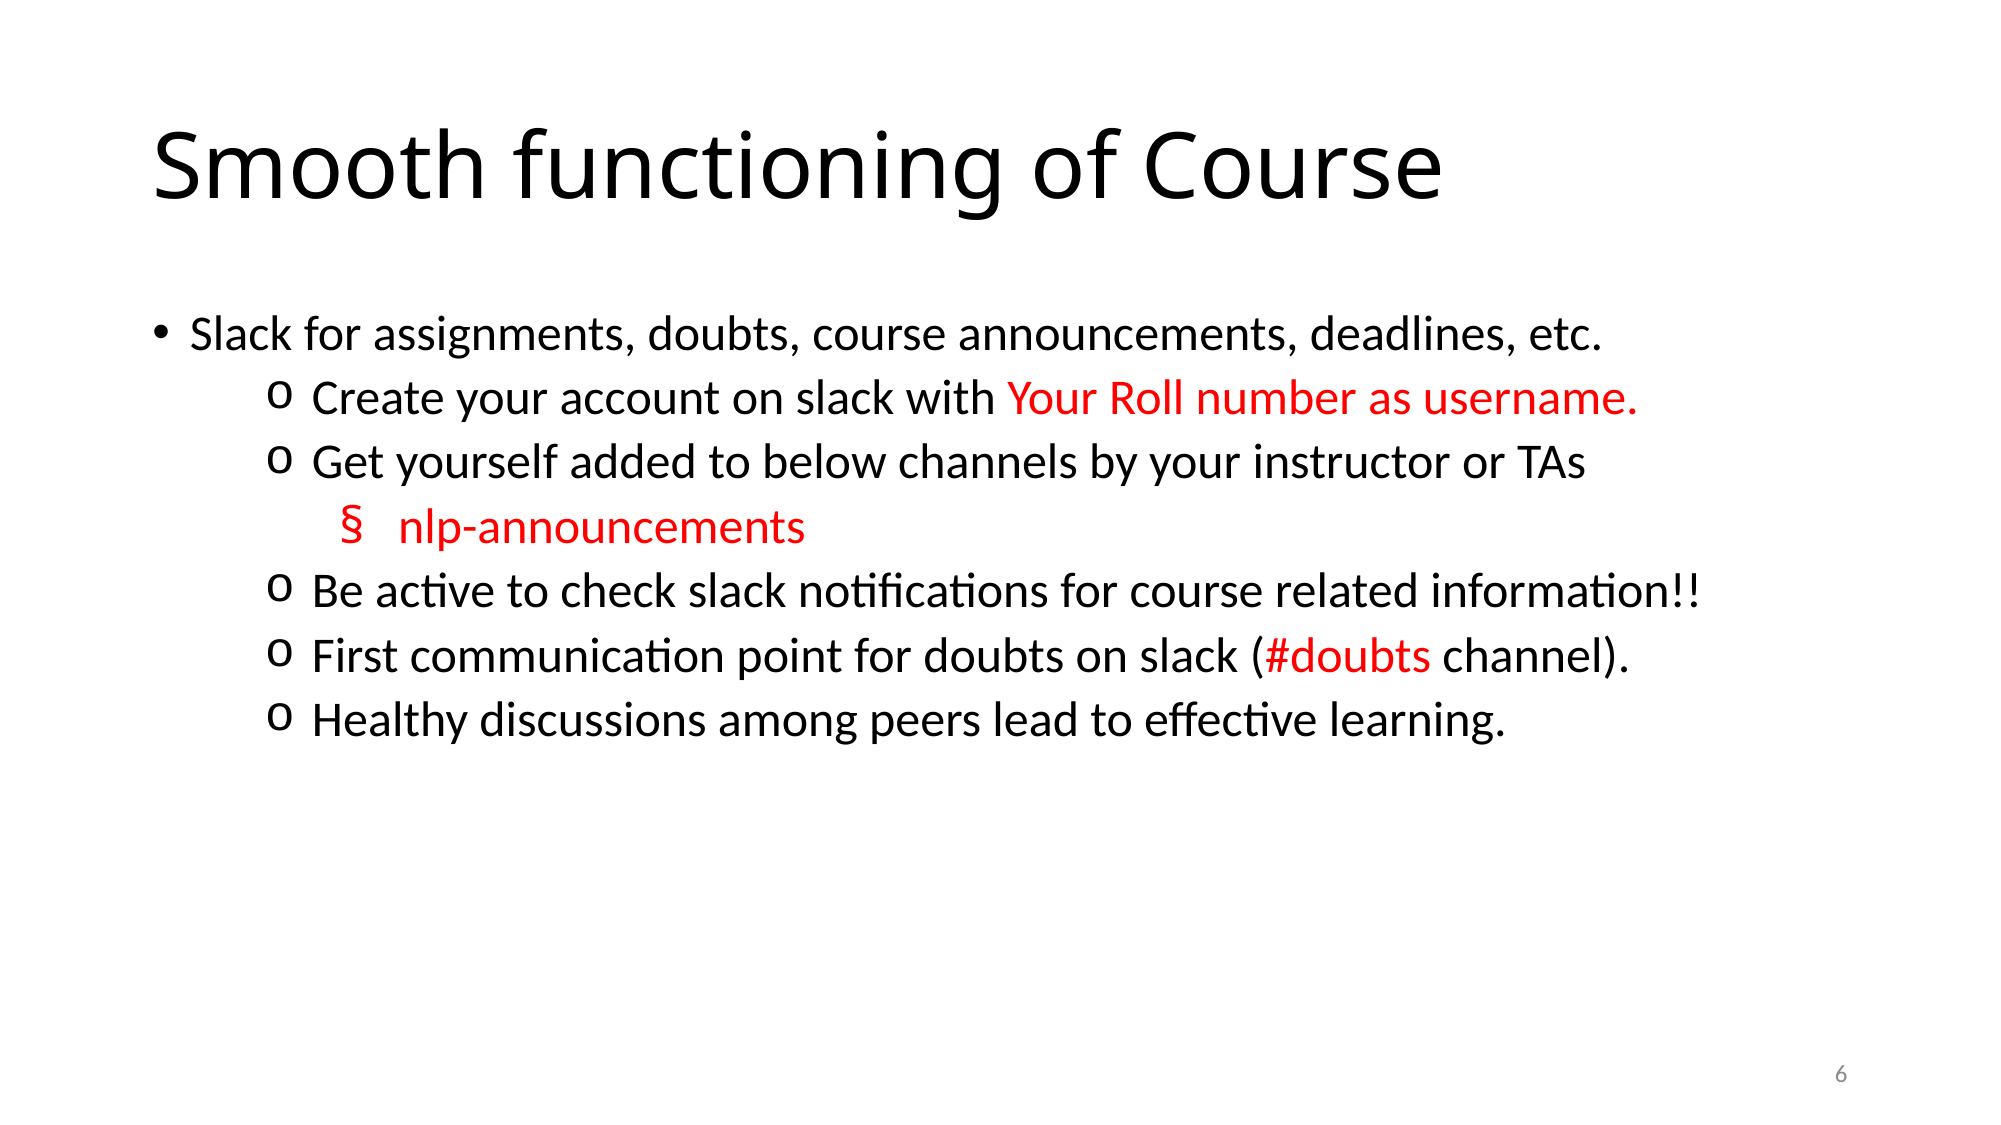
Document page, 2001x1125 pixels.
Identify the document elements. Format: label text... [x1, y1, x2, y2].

list Slack for assignments, doubts, course announcements, deadlines, etc. Create your account on slack with Your Roll number as username. Get yourself added to below channels by your instructor or TAs nlp-announcements Be active to check slack notifications for course related information!! First communication point for doubts on slack (#doubts channel). Healthy discussions among peers lead to effective learning. [137, 299, 1863, 1014]
slide_number 6 [1412, 1042, 1863, 1103]
title Smooth functioning of Course [137, 59, 1863, 278]
